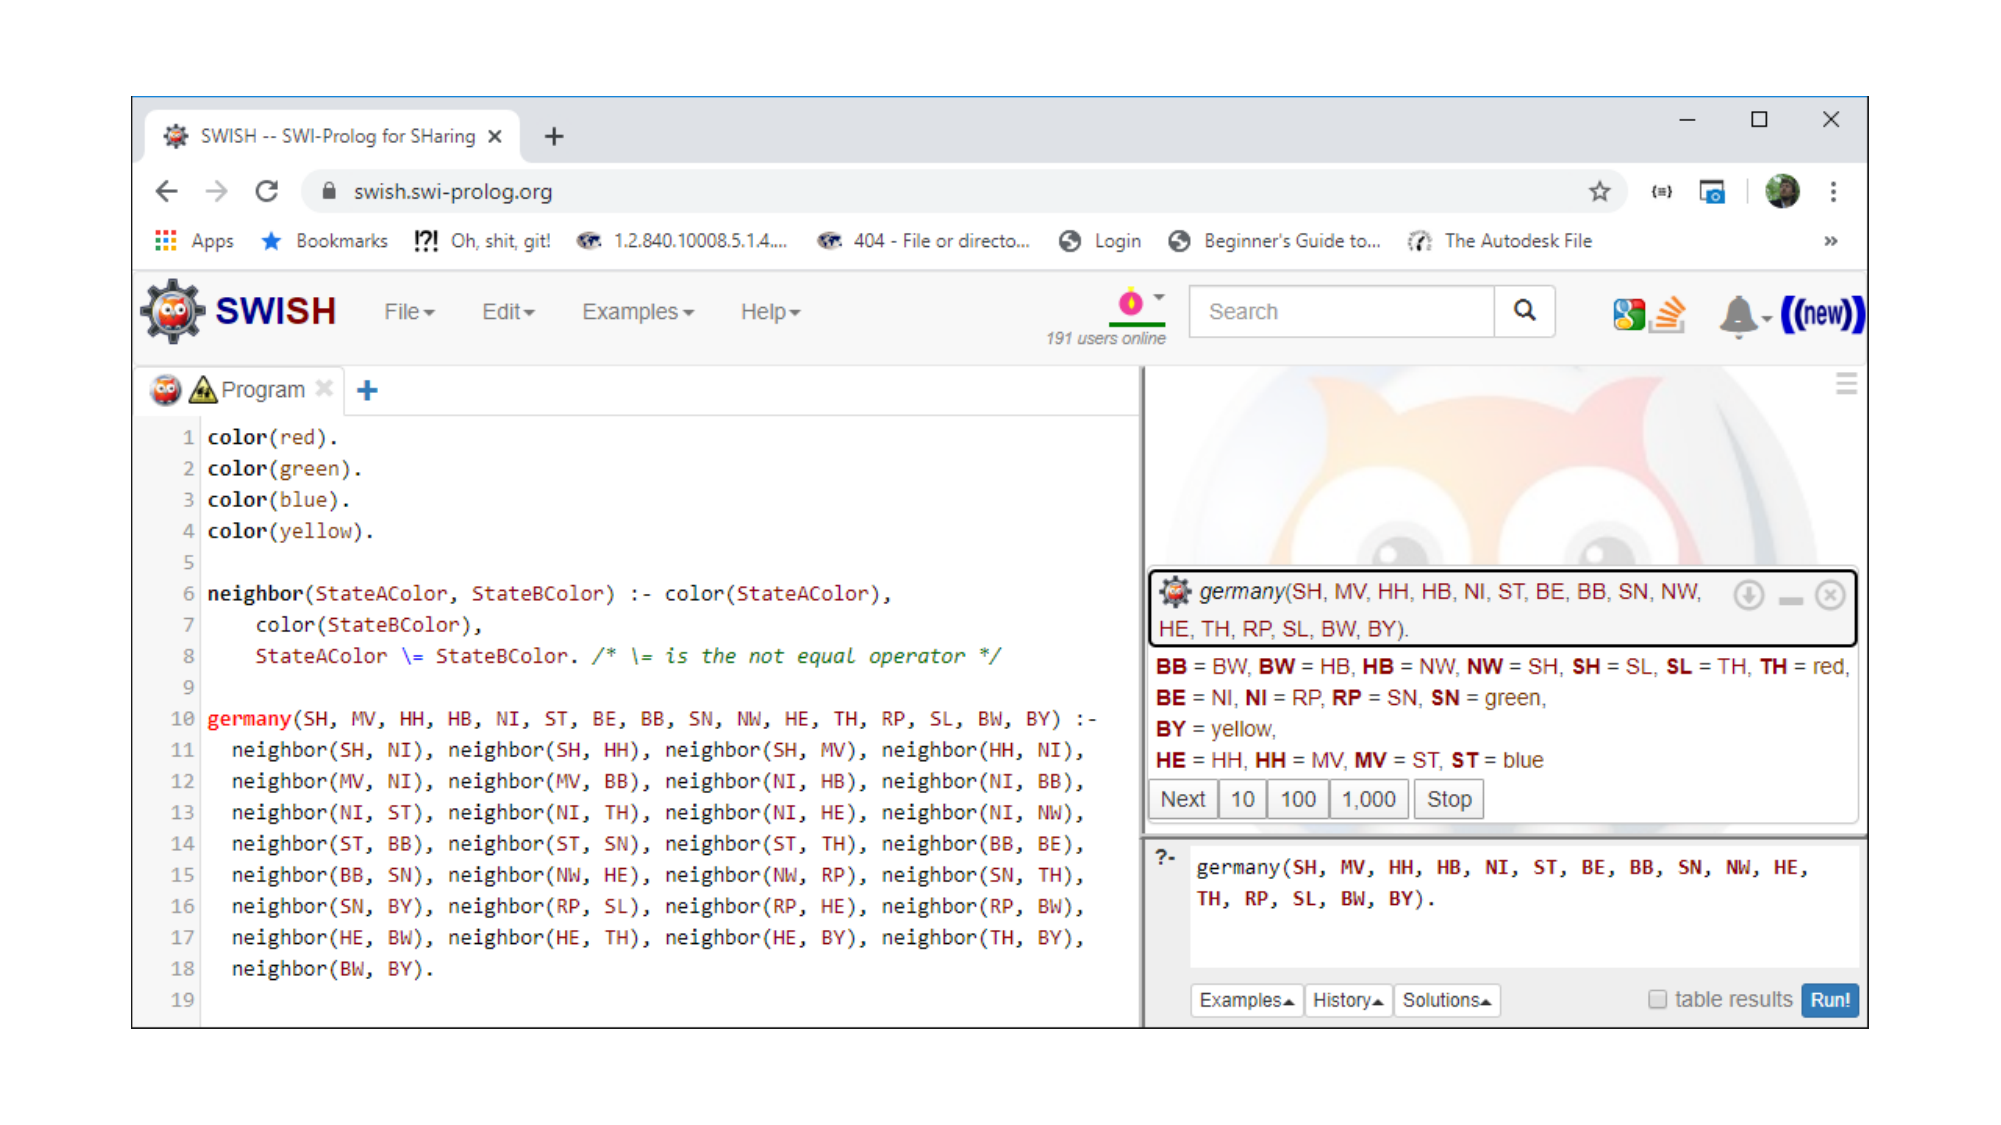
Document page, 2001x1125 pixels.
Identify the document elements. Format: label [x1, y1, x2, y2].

picture [131, 95, 1869, 1029]
